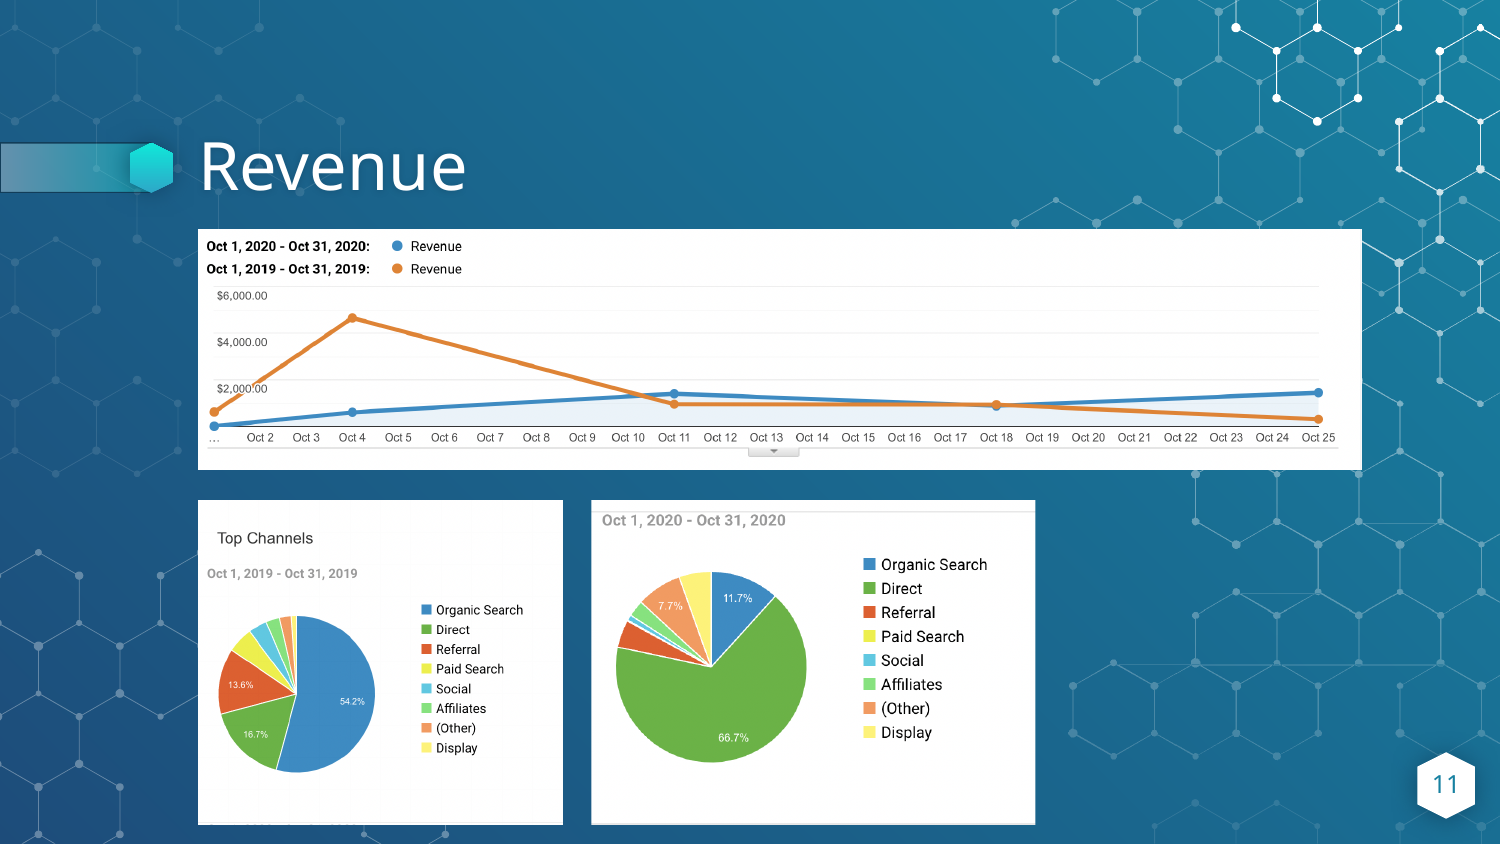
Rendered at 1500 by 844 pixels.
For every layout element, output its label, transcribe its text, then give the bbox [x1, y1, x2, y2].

picture [591, 500, 1036, 825]
picture [197, 228, 1362, 470]
slide_number 11 [1417, 752, 1475, 819]
picture [197, 500, 564, 825]
title Revenue [198, 140, 1302, 198]
